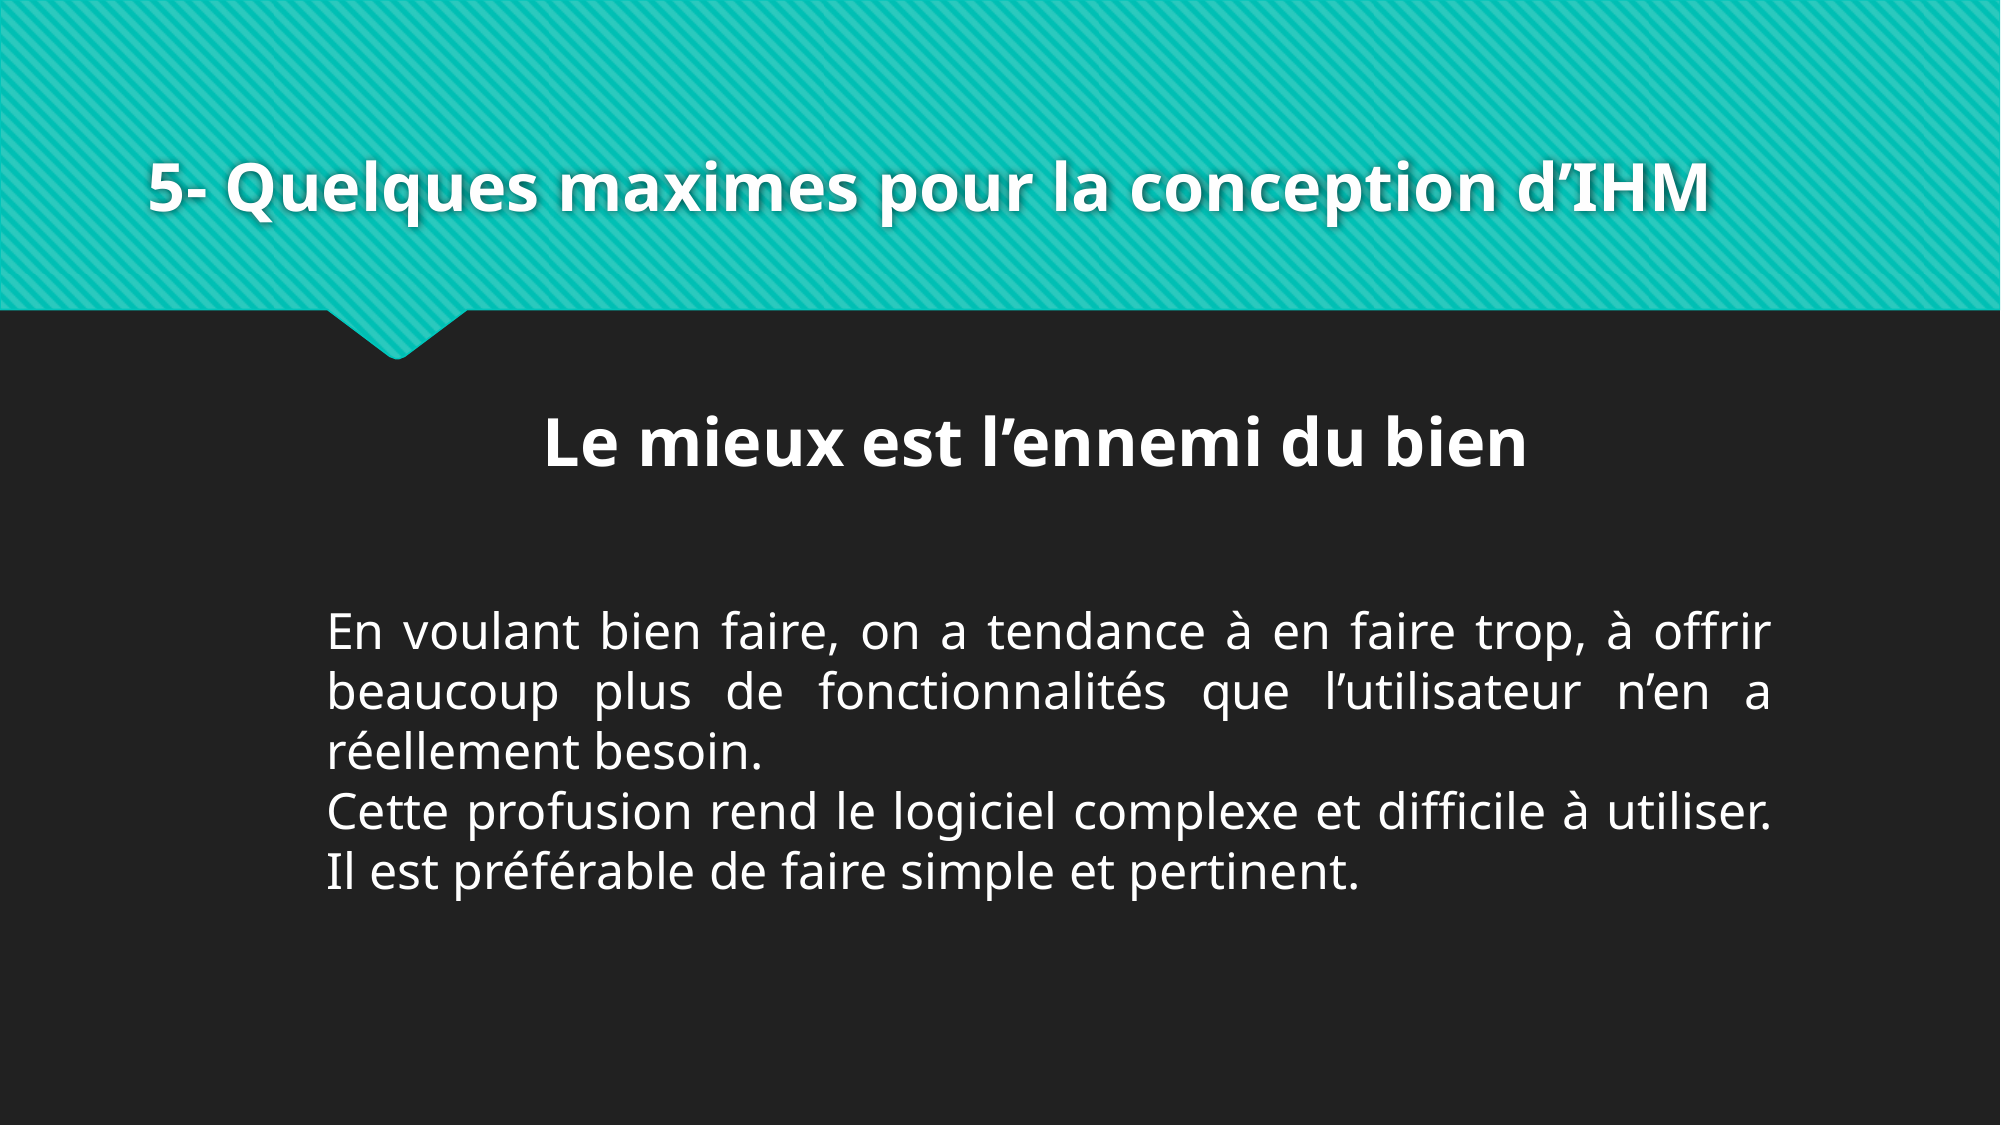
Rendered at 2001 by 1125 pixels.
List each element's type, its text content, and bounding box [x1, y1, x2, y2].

text_box En voulant bien faire, on a tendance à en faire trop, à offrir beaucoup plus de fonctionnalités que l’utilisateur n’en a réellement besoin. Cette profusion rend le logiciel complexe et difficile à utiliser. Il est préférable de faire simple et pertinent. [311, 591, 1789, 907]
title 5- Quelques maximes pour la conception d’IHM [132, 73, 1868, 233]
text_box Le mieux est l’ennemi du bien [528, 392, 1572, 488]
